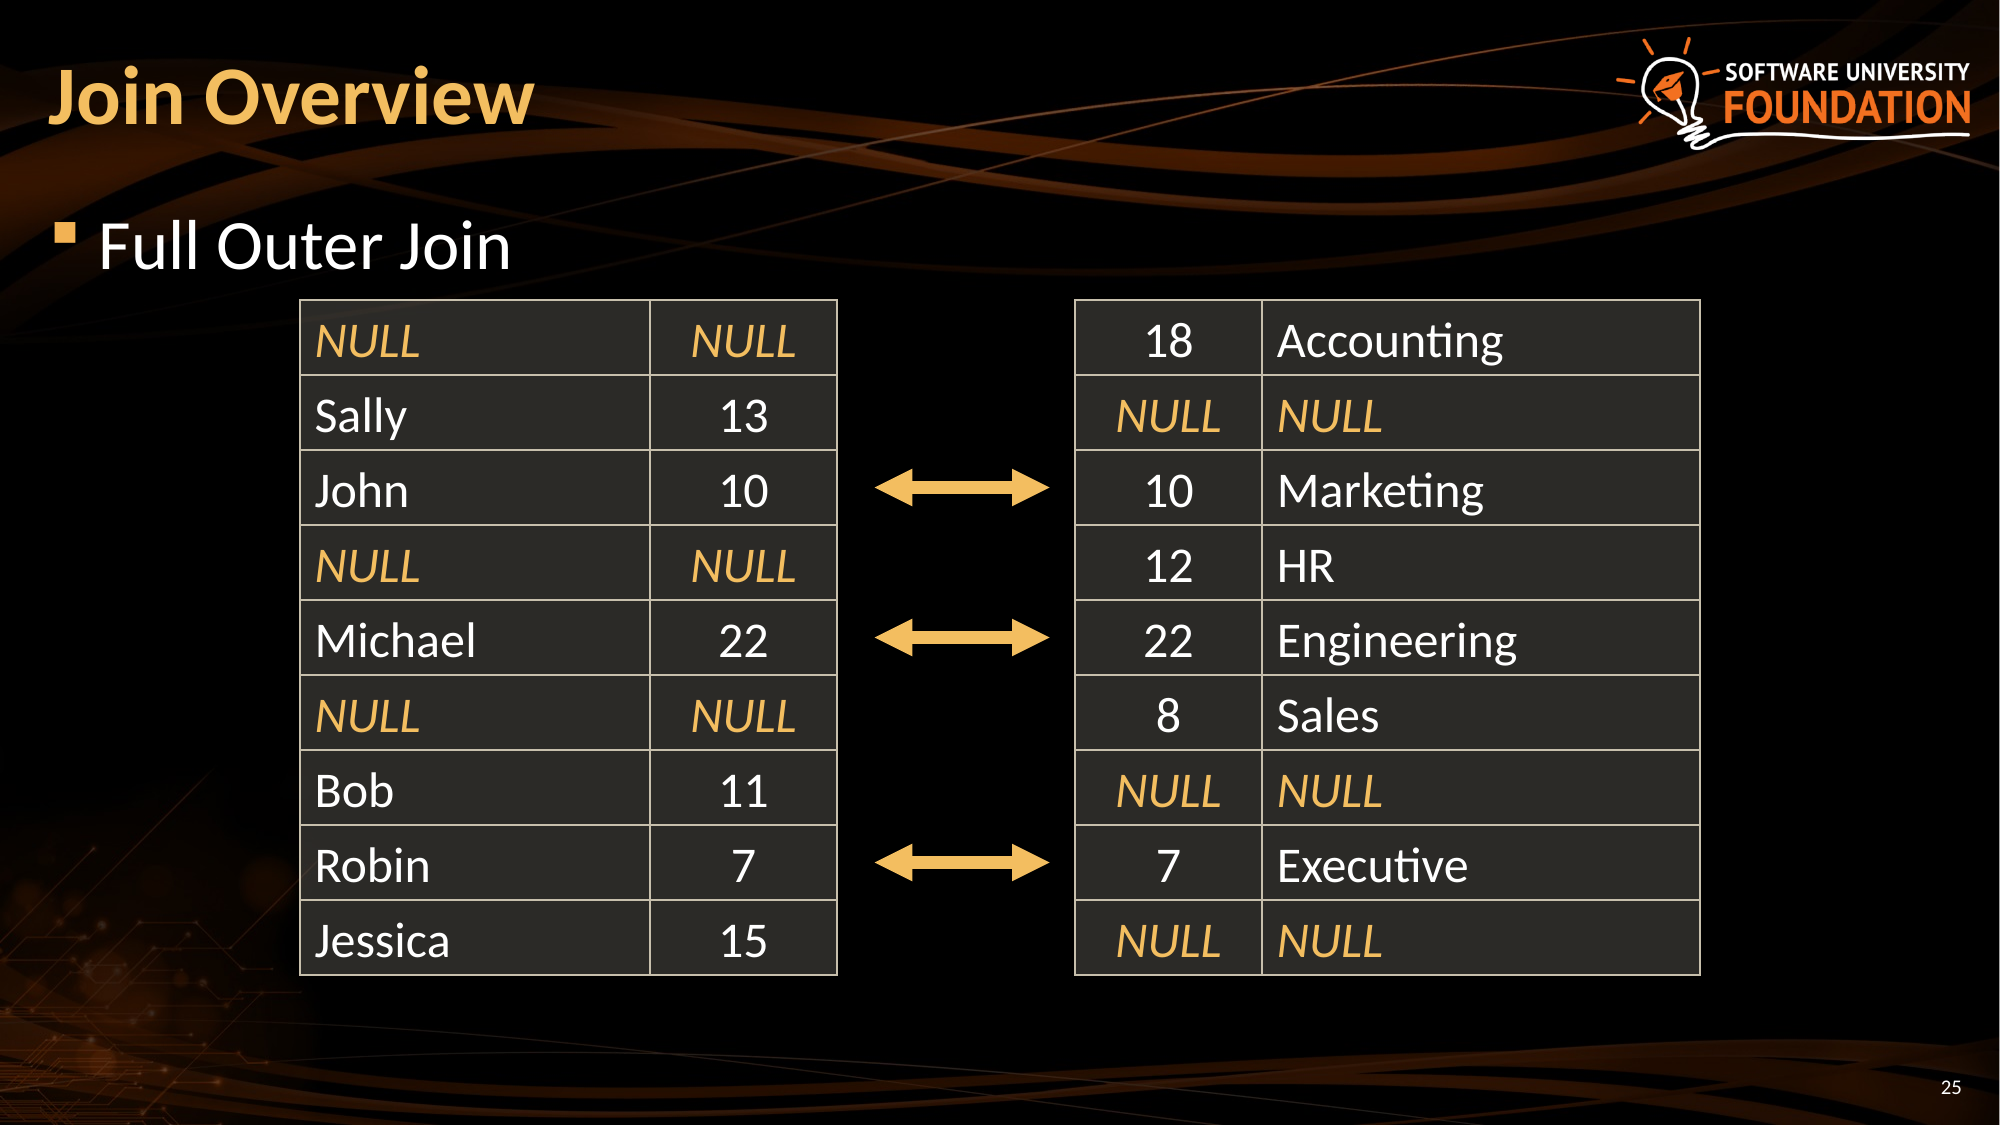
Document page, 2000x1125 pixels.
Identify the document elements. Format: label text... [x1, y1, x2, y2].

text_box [299, 900, 838, 975]
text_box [299, 750, 838, 824]
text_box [1074, 299, 1700, 374]
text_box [299, 824, 838, 900]
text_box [874, 487, 1050, 863]
picture [0, 0, 2000, 1125]
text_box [1074, 374, 1700, 975]
list Full Outer Join [31, 188, 1968, 1103]
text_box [299, 299, 838, 750]
title Join Overview [30, 6, 1602, 189]
